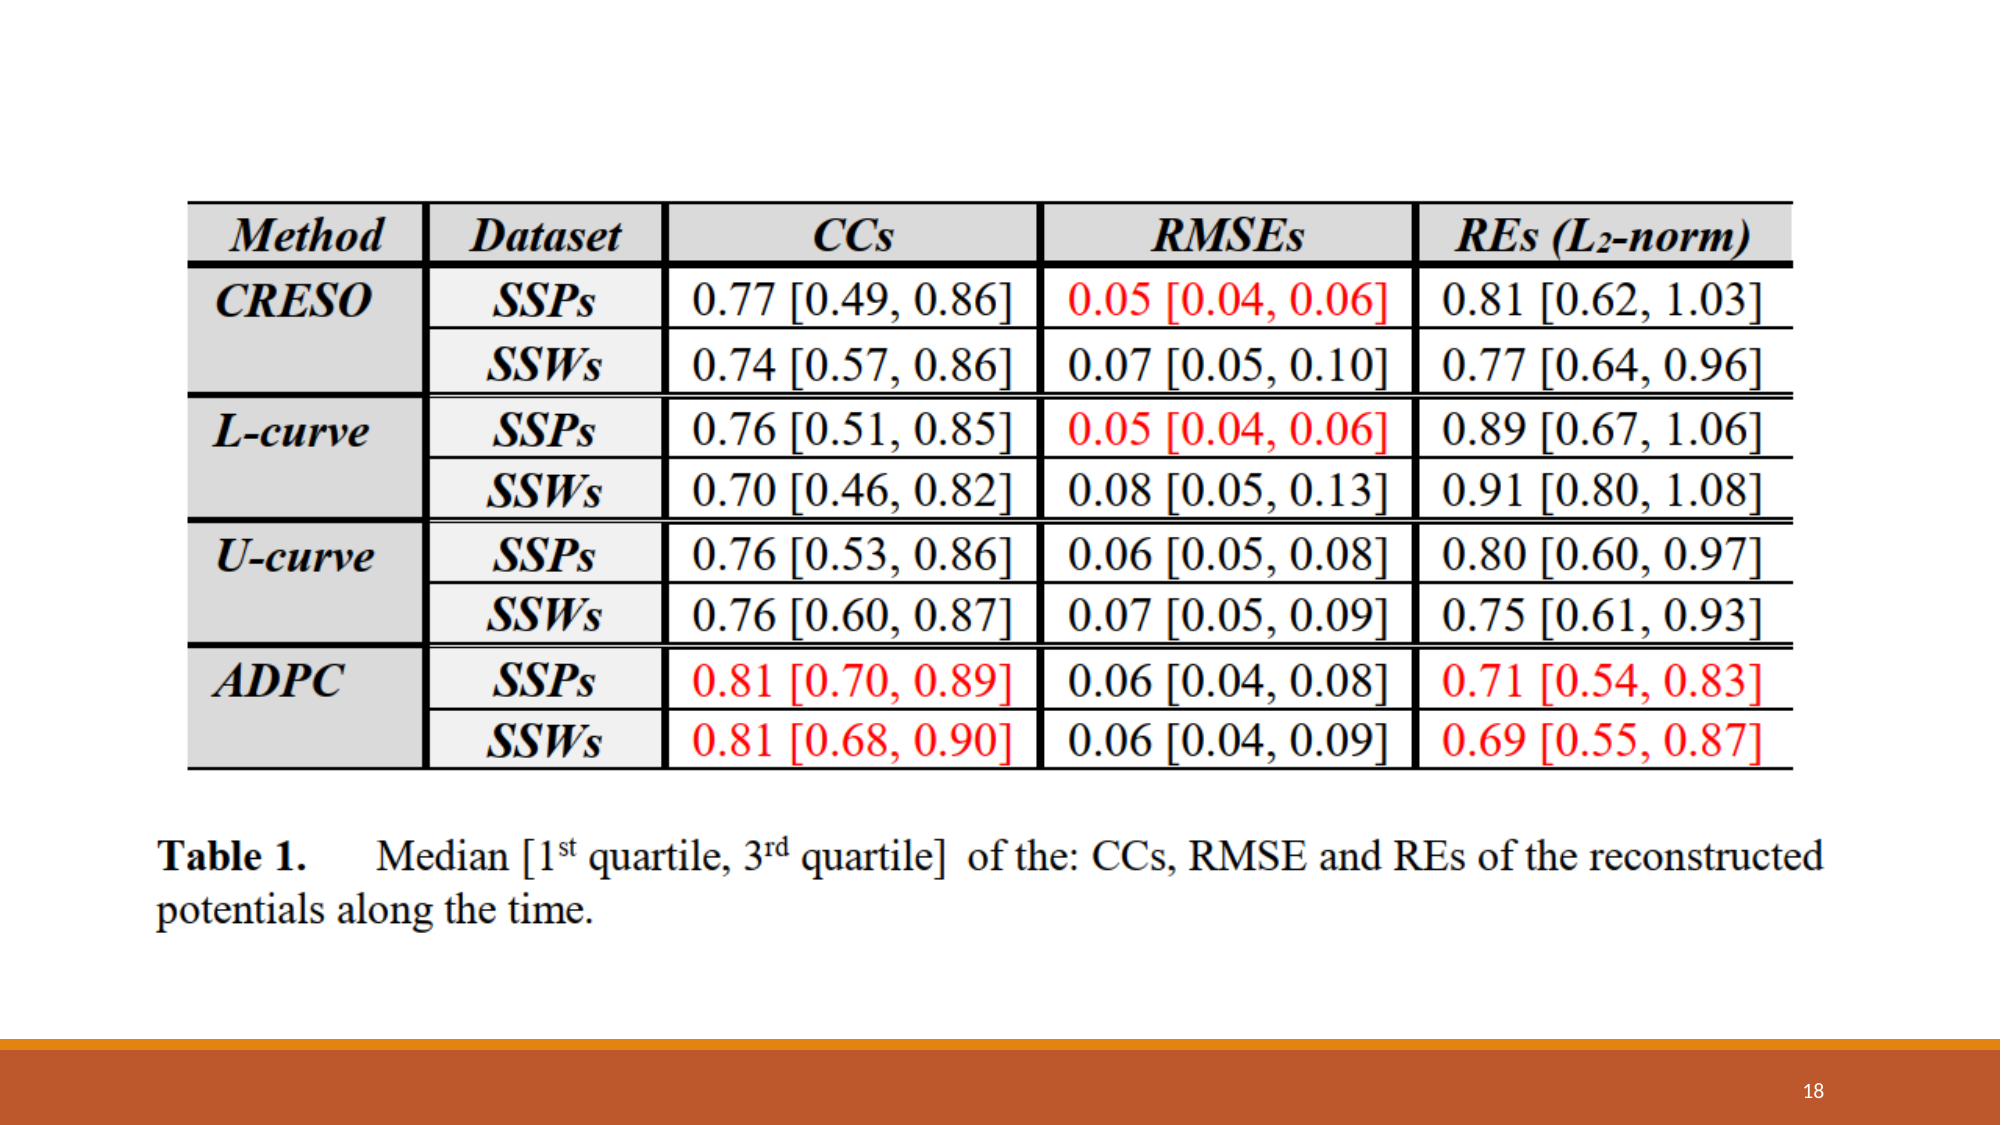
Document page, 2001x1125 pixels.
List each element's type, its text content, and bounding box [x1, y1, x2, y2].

picture [104, 166, 1896, 959]
slide_number 18 [1624, 1059, 1840, 1120]
